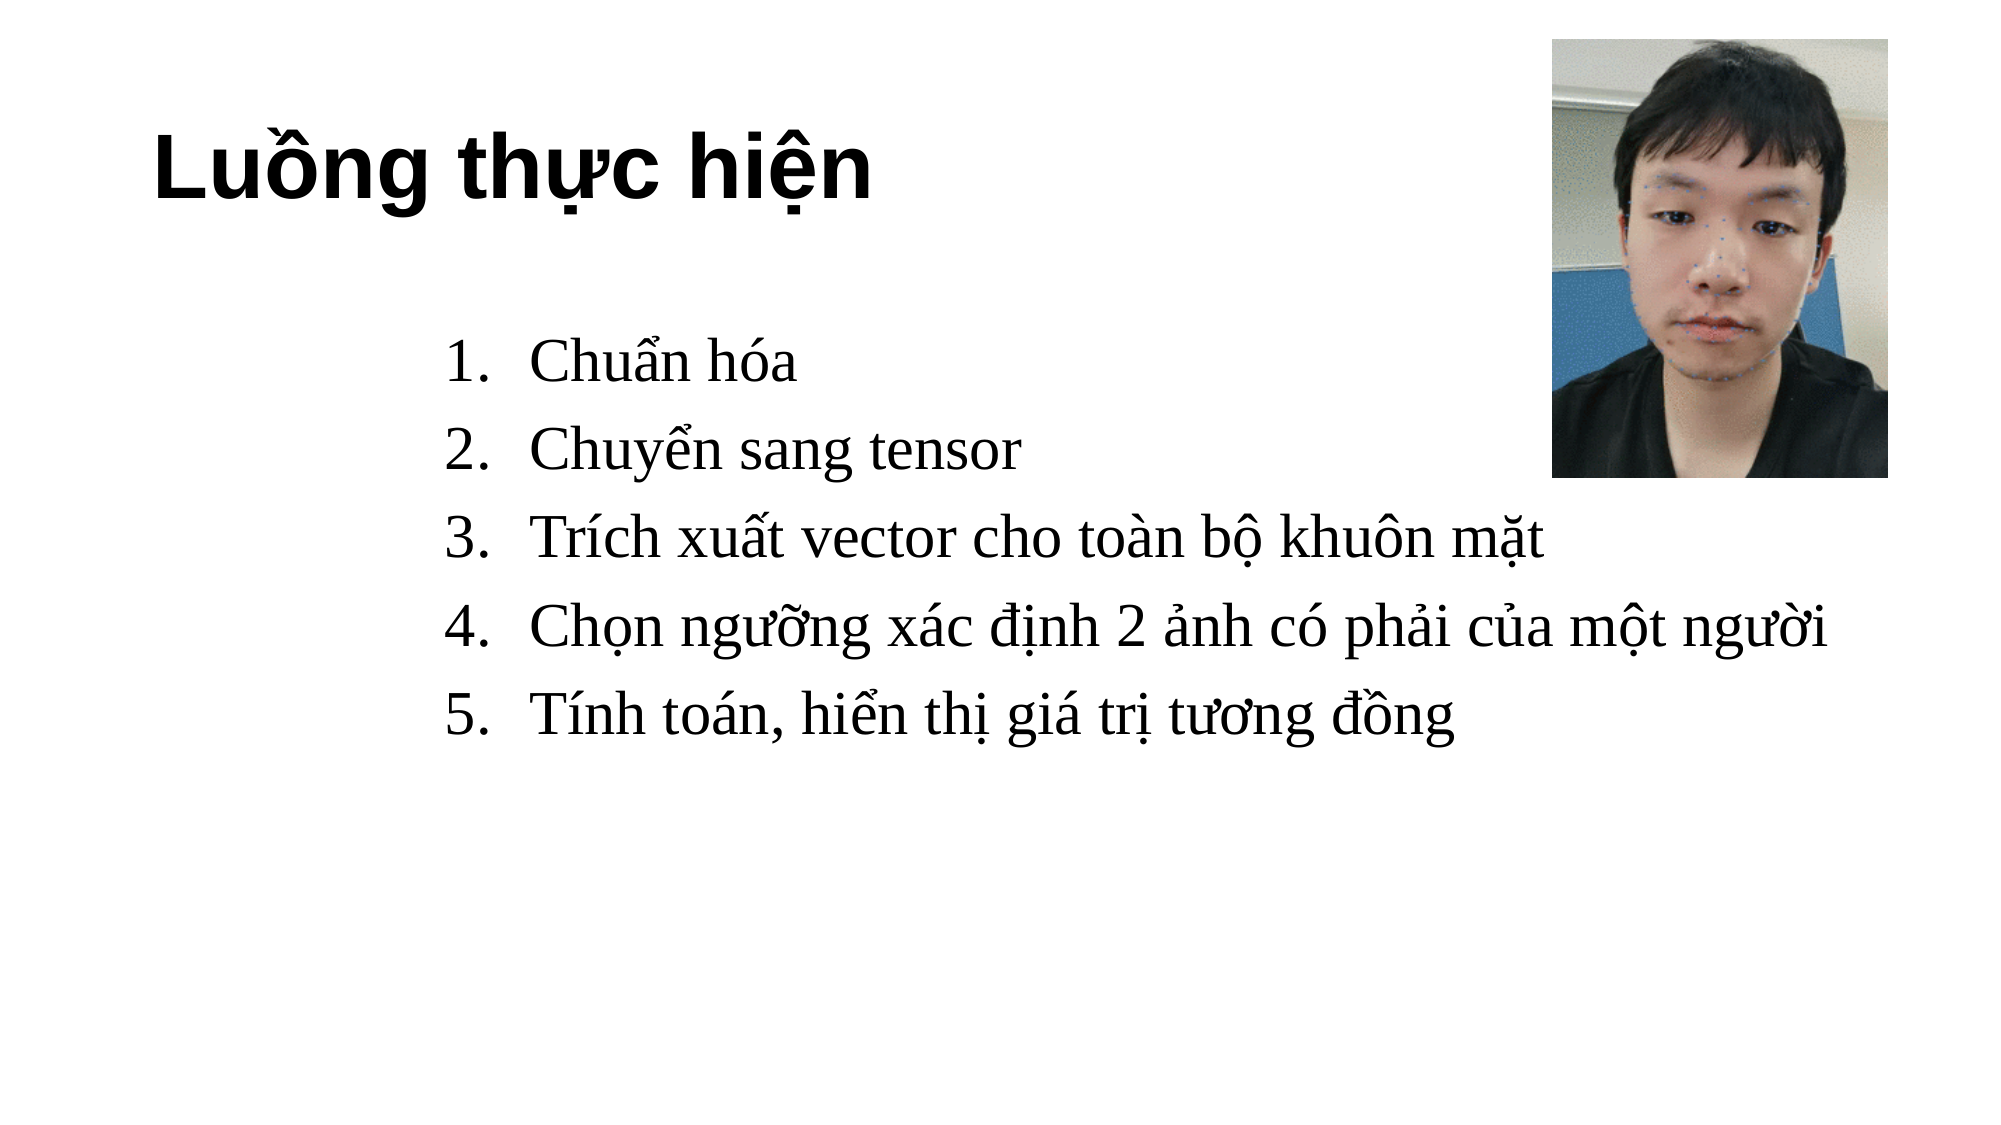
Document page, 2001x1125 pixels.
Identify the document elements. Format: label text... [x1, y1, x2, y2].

list Chuẩn hóa Chuyển sang tensor Trích xuất vector cho toàn bộ khuôn mặt Chọn ngưỡng xác định 2 ảnh có phải của một người Tính toán, hiển thị giá trị tương đồng [429, 320, 1892, 1066]
title Luồng thực hiện [137, 59, 1552, 278]
text_box [975, 537, 1025, 588]
picture [1552, 38, 1888, 479]
